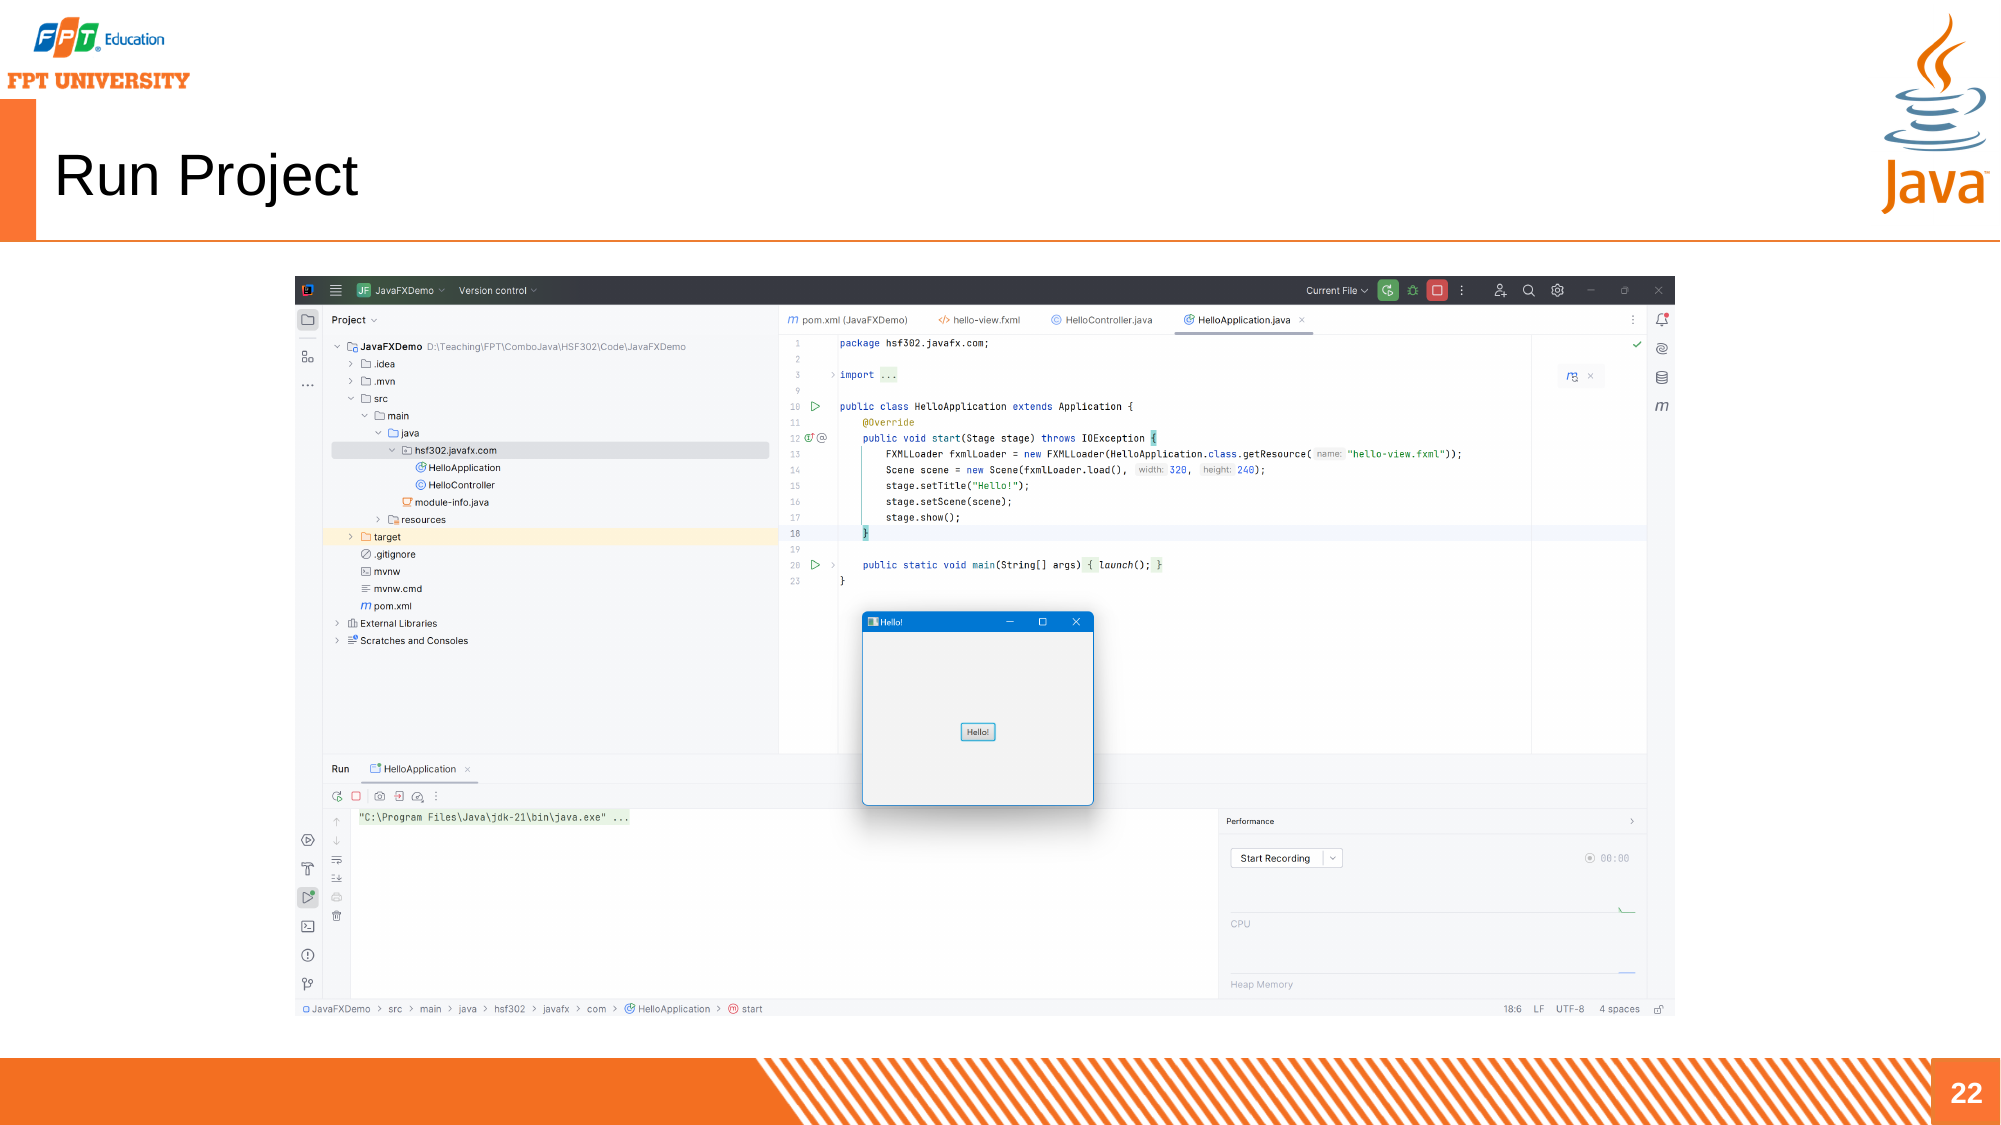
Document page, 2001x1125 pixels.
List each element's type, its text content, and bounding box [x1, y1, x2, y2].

title Run Project [39, 123, 1872, 230]
slide_number 22 [1933, 1059, 2000, 1124]
picture [0, 2, 197, 99]
picture [0, 1058, 1934, 1125]
picture [294, 276, 1676, 1017]
picture [1868, 4, 2000, 226]
